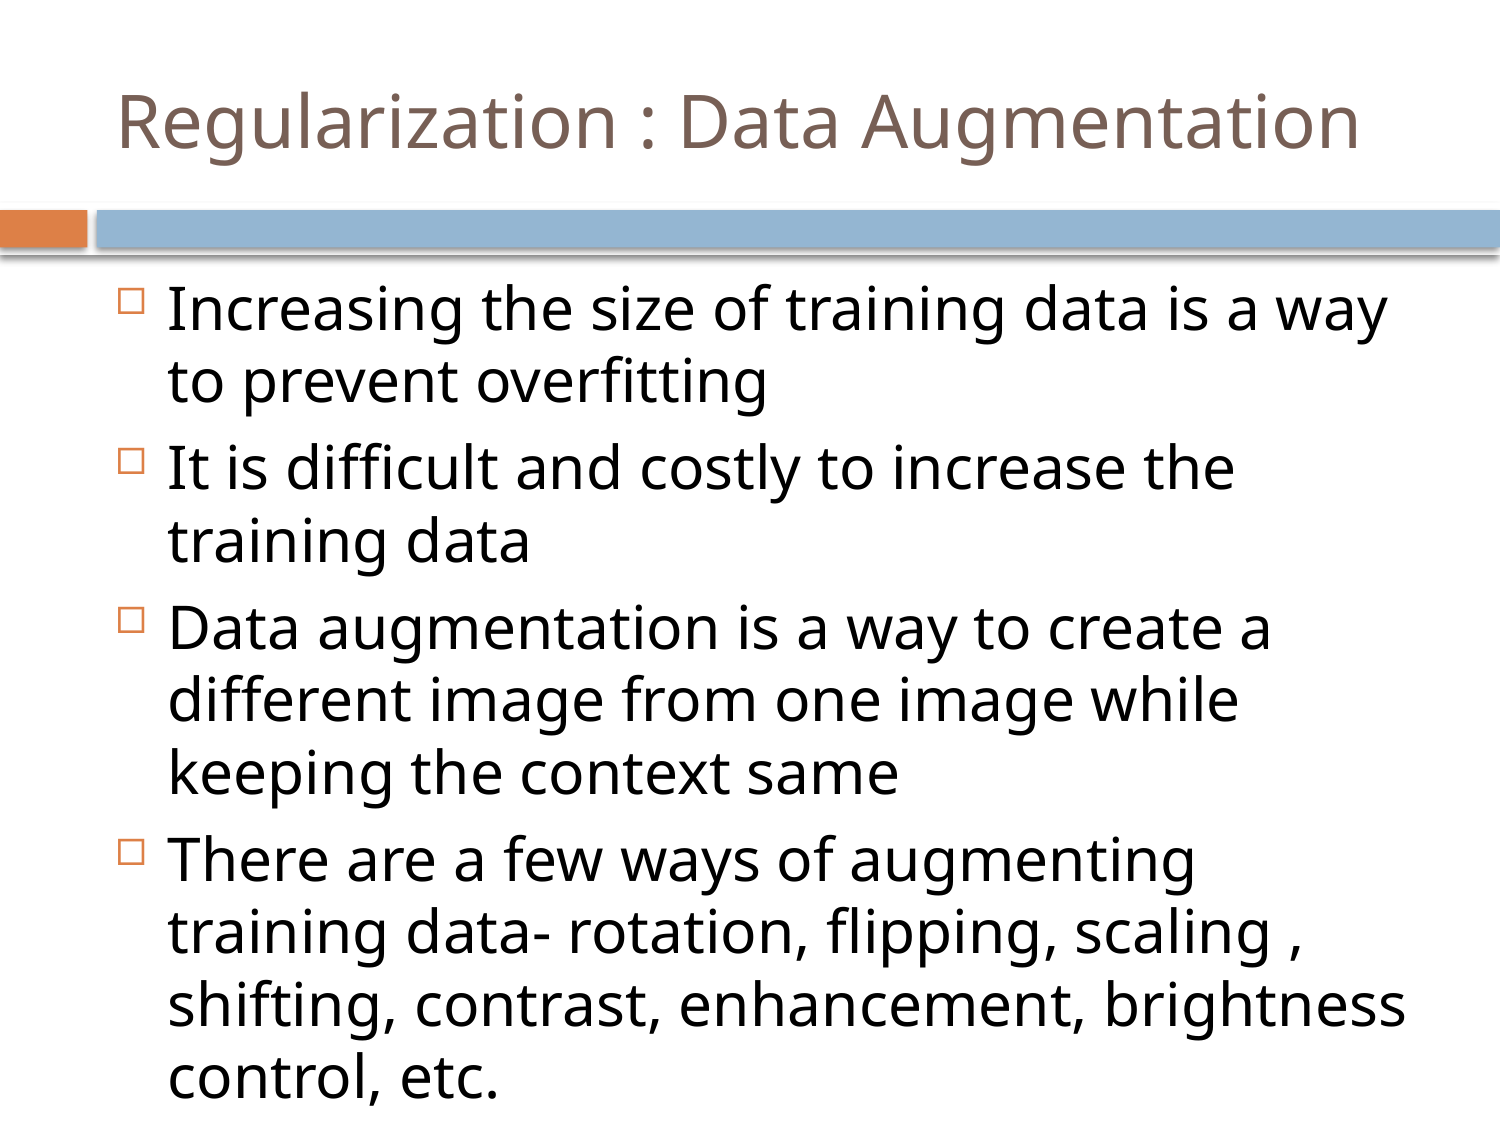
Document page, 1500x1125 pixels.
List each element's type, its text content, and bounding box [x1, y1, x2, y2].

title Regularization : Data Augmentation [100, 37, 1438, 200]
list Increasing the size of training data is a way to prevent overfitting It is difficult and costly to increase the training data Data augmentation is a way to create a different image from one image while keeping the context same There are a few ways of augmenting training data- rotation, flipping, scaling , shifting, contrast, enhancement, brightness control, etc. [100, 262, 1438, 1000]
